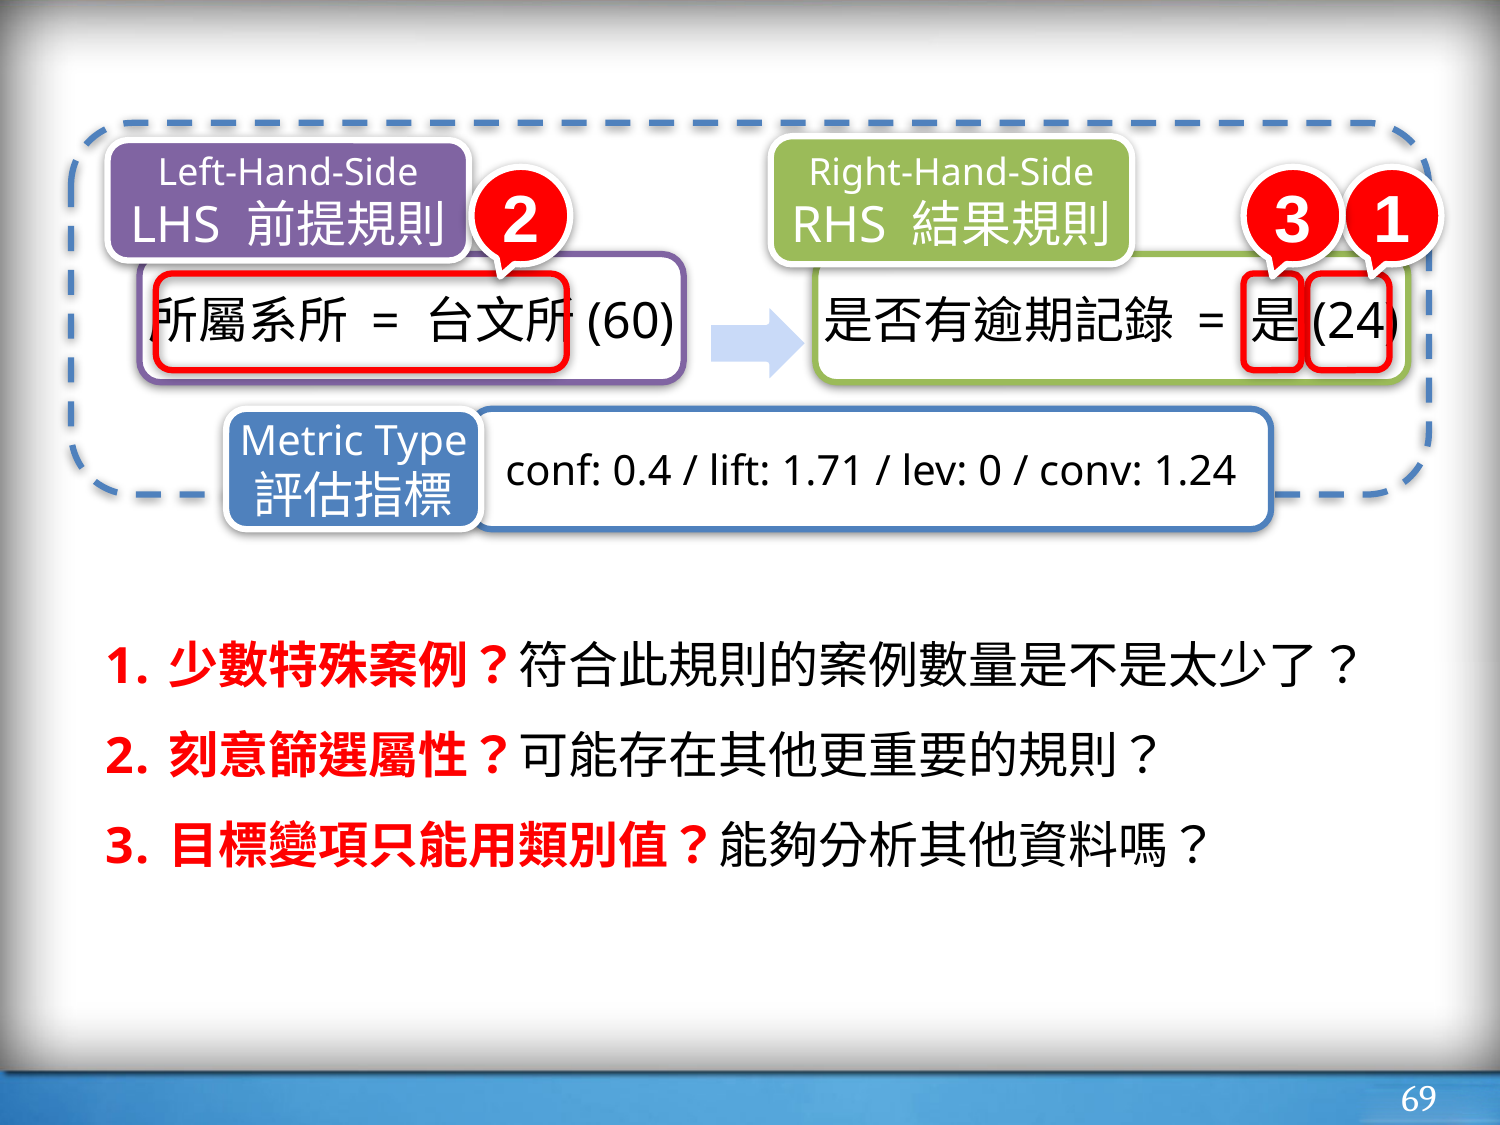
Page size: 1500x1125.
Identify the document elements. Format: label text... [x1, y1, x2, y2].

text_box 所屬系所 = 台文所(60) [139, 254, 684, 383]
text_box [155, 273, 567, 371]
text_box [70, 122, 1429, 495]
text_box conf: 0.4 / lift: 1.71 / lev: 0 / conv: 1.24 [480, 408, 1272, 530]
slide_number ‹#› [1350, 1074, 1488, 1118]
text_box [1308, 273, 1390, 371]
text_box Left-Hand-Side LHS 前提規則 [107, 140, 470, 261]
list 少數特殊案例？符合此規則的案例數量是不是太少了？ 刻意篩選屬性？可能存在其他更重要的規則？ 目標變項只能用類別值？能夠分析其他資料嗎？ [78, 588, 1422, 919]
text_box [1243, 273, 1302, 371]
text_box 是否有逾期記錄 = 是(24) [815, 254, 1409, 383]
text_box 2 [471, 166, 571, 277]
picture [0, 0, 1500, 1125]
text_box 3 [1243, 166, 1343, 277]
text_box [707, 300, 807, 387]
text_box Metric Type 評估指標 [226, 408, 482, 530]
text_box 1 [1346, 166, 1442, 277]
text_box Right-Hand-Side RHS 結果規則 [770, 136, 1133, 265]
